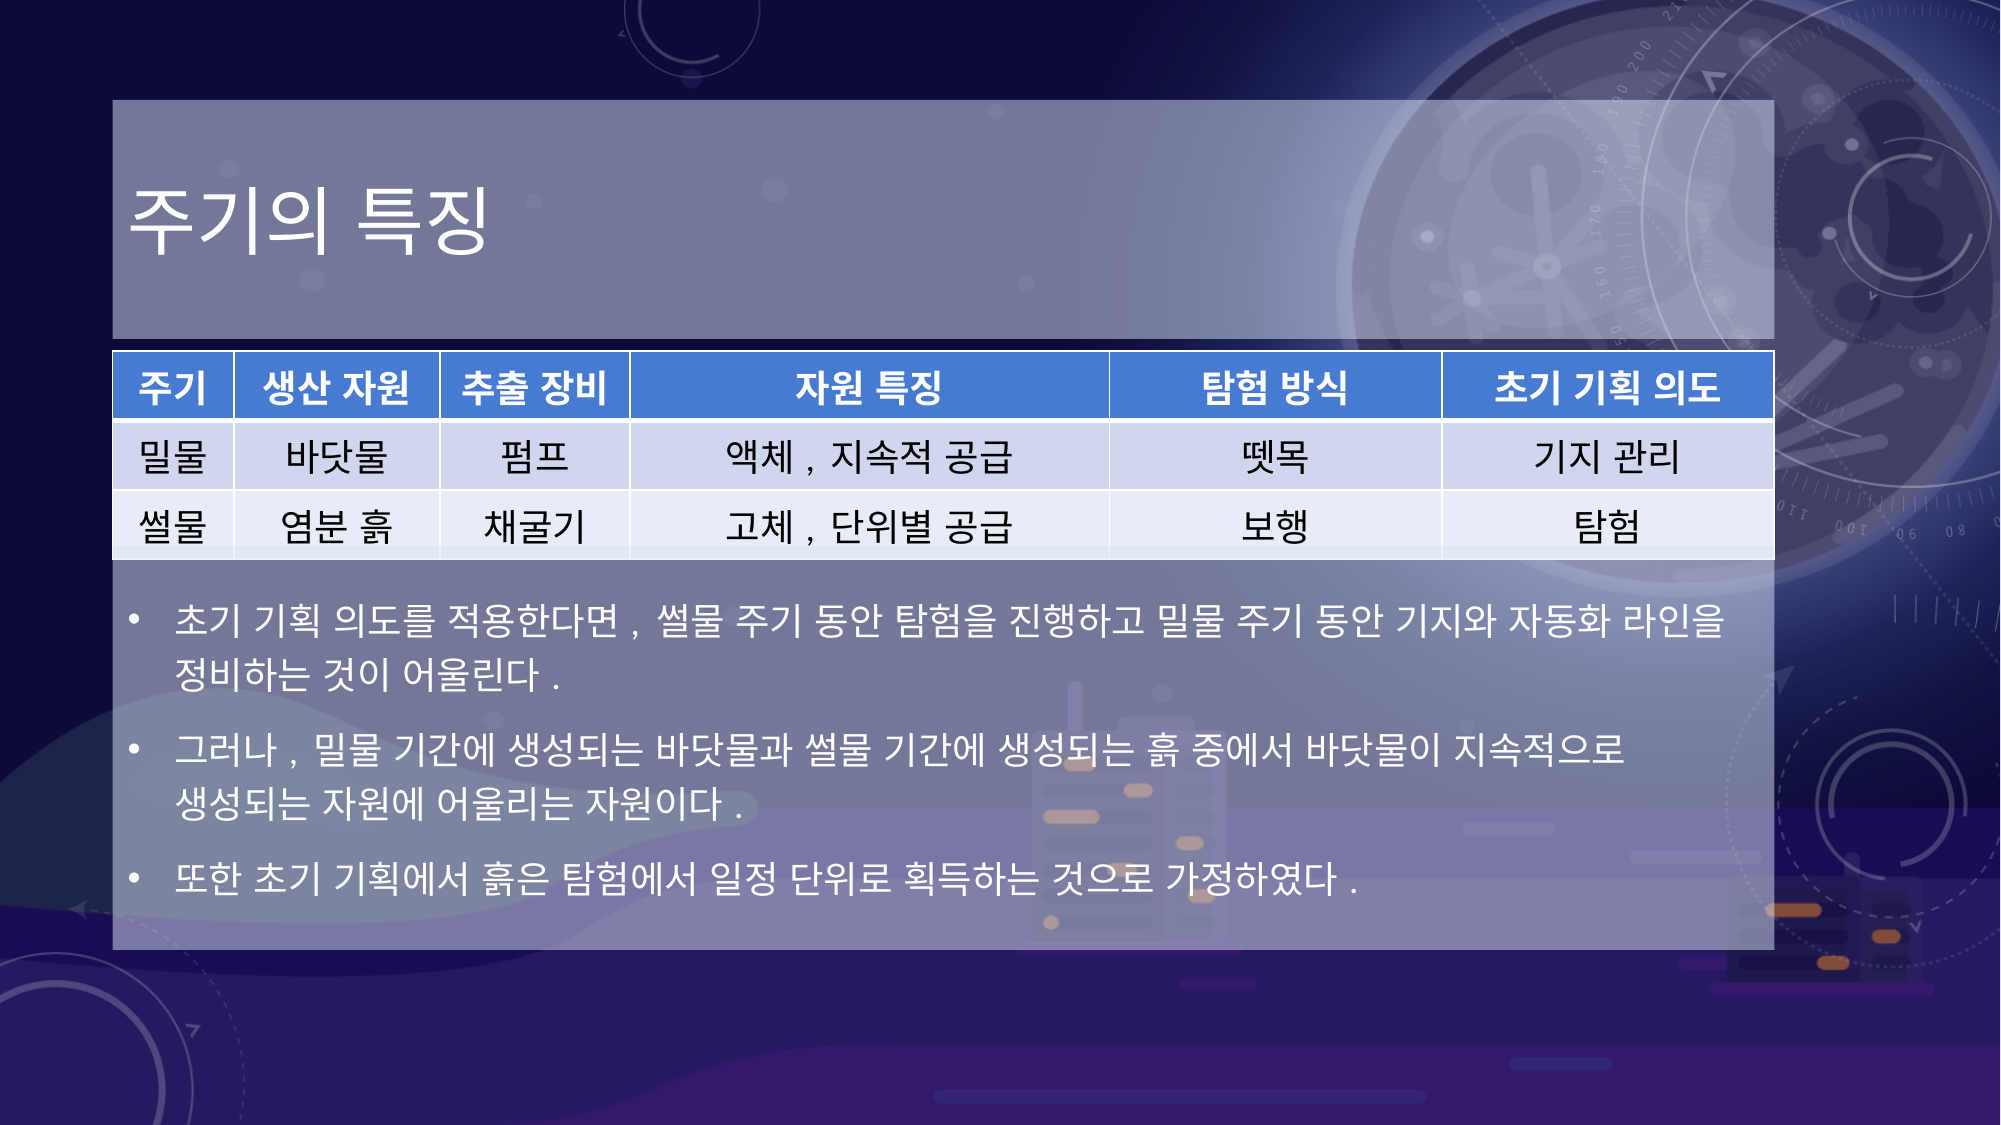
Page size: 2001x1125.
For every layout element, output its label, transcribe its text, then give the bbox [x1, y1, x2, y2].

table_cell 탐험 [1443, 491, 1773, 546]
table_cell 뗏목 [1110, 423, 1441, 489]
table_header 추출 장비 [441, 352, 629, 418]
table_cell 썰물 [113, 491, 233, 546]
table_header 주기 [113, 352, 233, 418]
table_cell 고체, 단위별 공급 [631, 491, 1109, 546]
table_cell 기지 관리 [1443, 423, 1773, 489]
text_box 초기 기획 의도를 적용한다면, 썰물 주기 동안 탐험을 진행하고 밀물 주기 동안 기지와 자동화 라인을 정비하는 것이 어울린다. 그러나, 밀물 기간에 생성되는 바닷물과 썰물 기간에 생성되는 흙 중에서 바닷물이 지속적으로 생성되는 자원에 어울리는 자원이다. 또한 초기 기획에서 흙은 탐험에서 일정 단위로 획득하는 것으로 가정하였다. [112, 546, 1775, 950]
table_cell 액체, 지속적 공급 [631, 423, 1109, 489]
title 주기의 특징 [112, 99, 1775, 339]
table_header 자원 특징 [631, 352, 1109, 418]
table_cell 염분 흙 [235, 491, 439, 546]
table_header 탐험 방식 [1110, 352, 1441, 418]
table_header 초기 기획 의도 [1443, 352, 1773, 418]
table_cell 채굴기 [441, 491, 629, 546]
table_cell 펌프 [441, 423, 629, 489]
table_header 생산 자원 [235, 352, 439, 418]
picture [0, 0, 2001, 1125]
table_cell 바닷물 [235, 423, 439, 489]
table_cell 보행 [1110, 491, 1441, 546]
table_cell 밀물 [113, 423, 233, 489]
